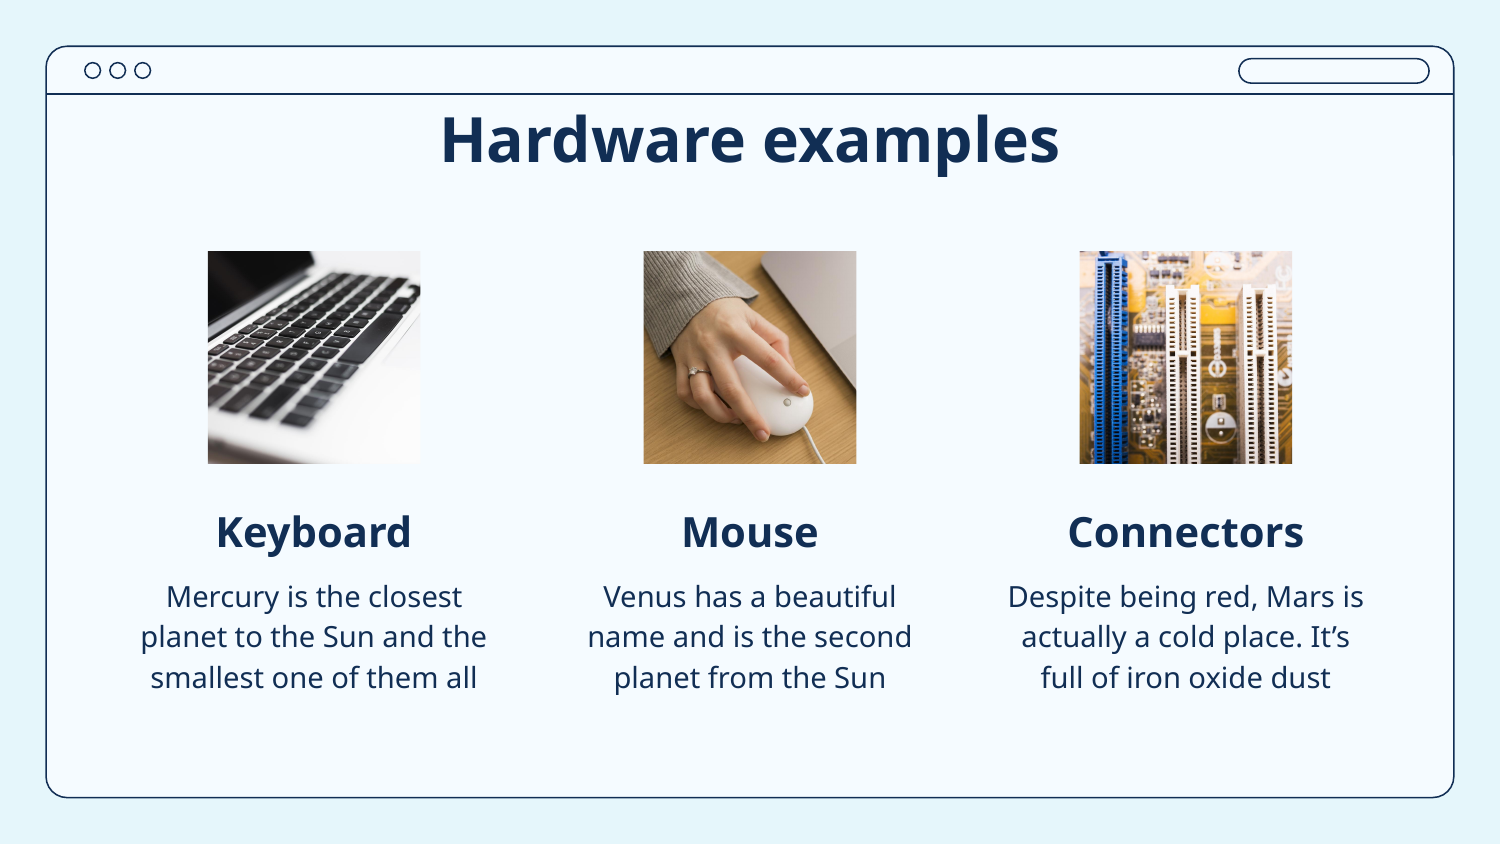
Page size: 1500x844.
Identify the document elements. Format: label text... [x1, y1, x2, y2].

subtitle Mouse [552, 506, 948, 571]
subtitle Connectors [988, 506, 1383, 571]
title Hardware examples [118, 85, 1382, 180]
picture [643, 250, 857, 465]
subtitle Despite being red, Mars is actually a cold place. It’s full of iron oxide dust [988, 571, 1383, 700]
subtitle Keyboard [117, 506, 512, 571]
subtitle Venus has a beautiful name and is the second planet from the Sun [552, 571, 948, 700]
subtitle Mercury is the closest planet to the Sun and the smallest one of them all [117, 571, 512, 700]
picture [207, 250, 421, 465]
picture [1079, 250, 1293, 465]
